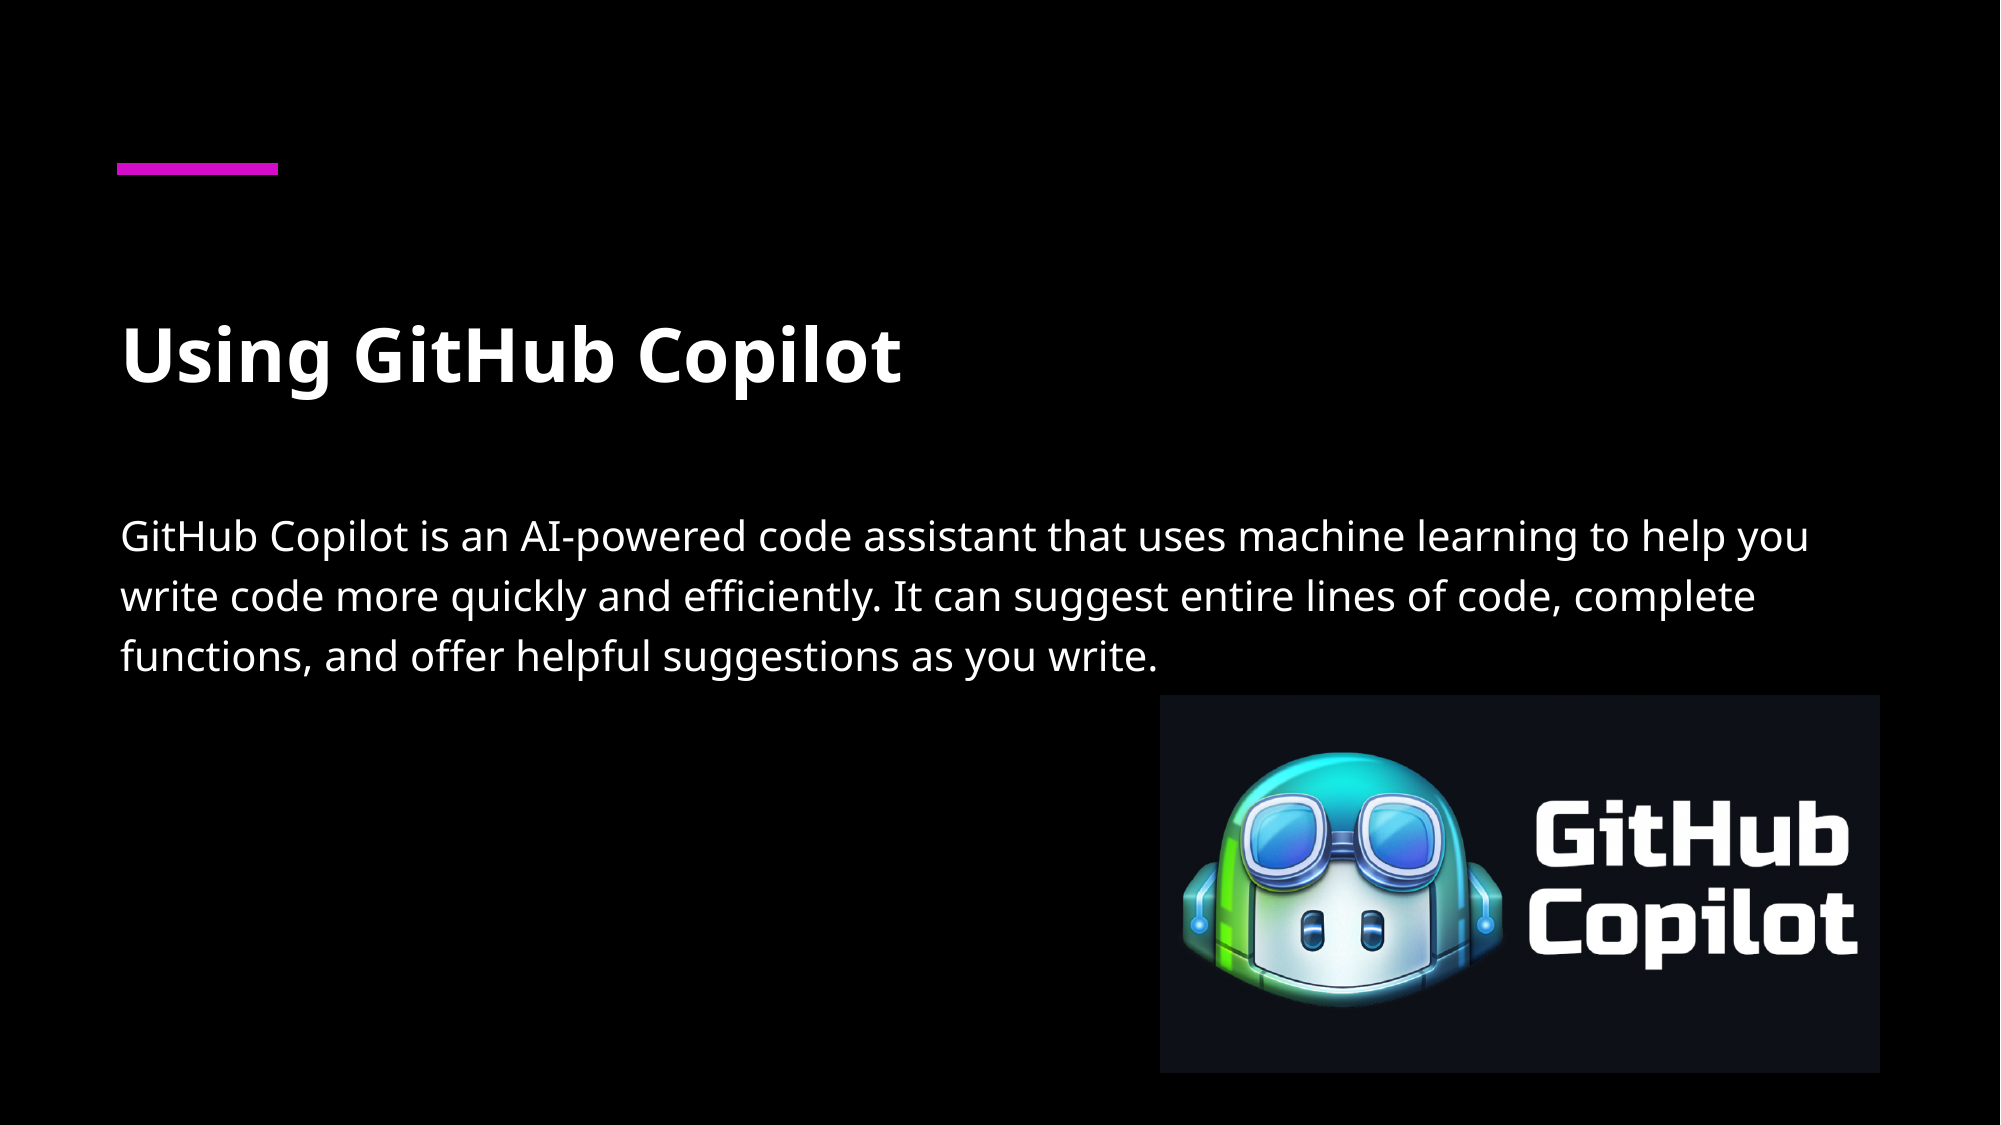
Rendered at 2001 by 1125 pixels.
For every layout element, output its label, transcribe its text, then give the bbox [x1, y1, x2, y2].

picture [1159, 695, 1880, 1073]
title Using GitHub Copilot [105, 224, 1892, 405]
list GitHub Copilot is an AI-powered code assistant that uses machine learning to help you write code more quickly and efficiently. It can suggest entire lines of code, complete functions, and offer helpful suggestions as you write. [105, 431, 1892, 1017]
